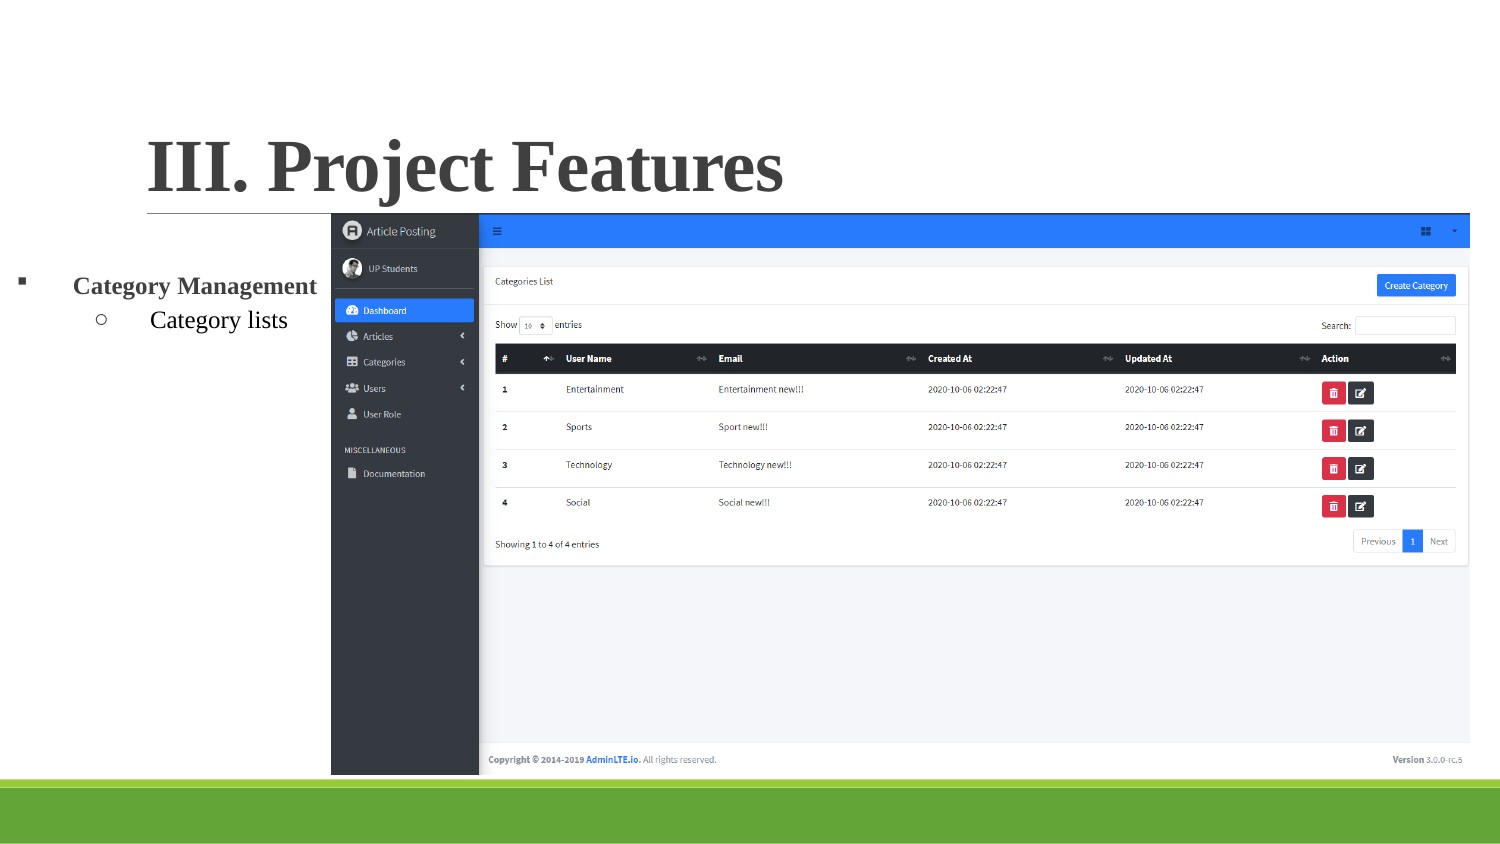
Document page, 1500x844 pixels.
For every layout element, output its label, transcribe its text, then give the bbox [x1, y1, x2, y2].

picture [330, 213, 1470, 776]
list Category Management Category lists [0, 259, 327, 723]
title III. Project Features [135, 35, 1373, 214]
